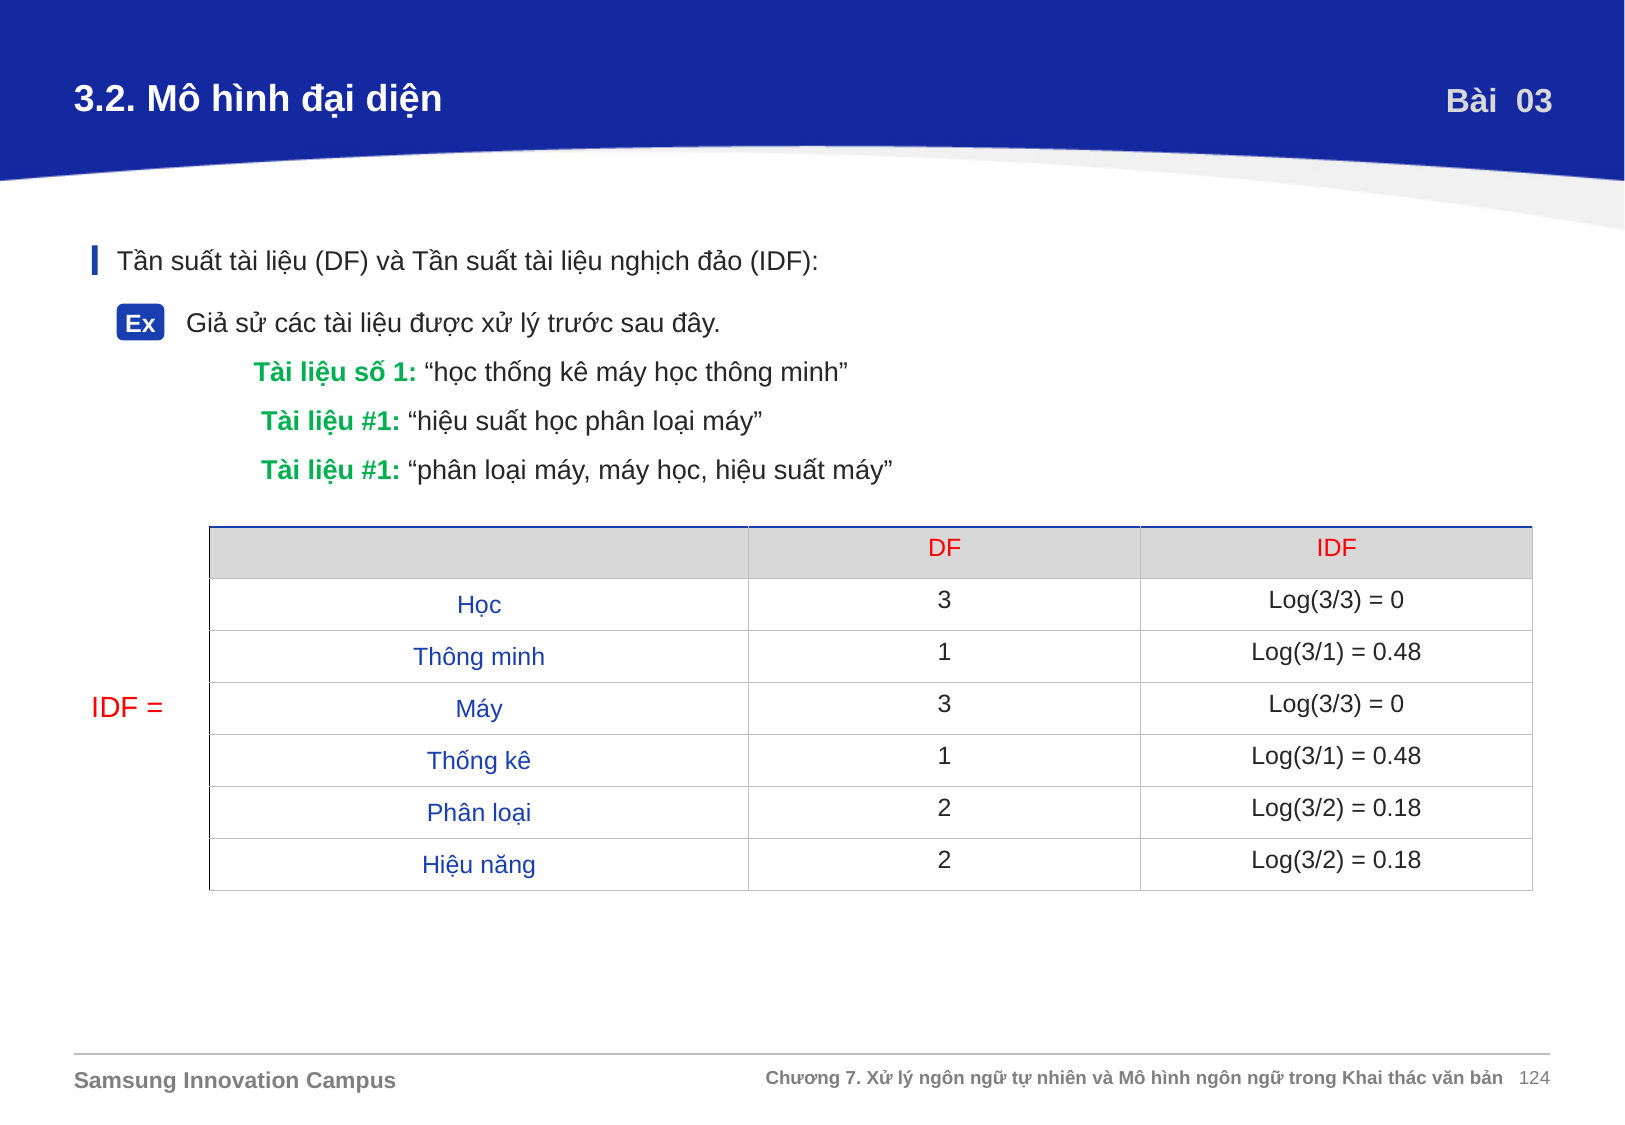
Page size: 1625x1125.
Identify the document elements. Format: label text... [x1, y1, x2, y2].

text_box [91, 243, 1533, 277]
table_cell Thông minh [210, 631, 748, 682]
table_header IDF [1141, 528, 1532, 578]
table_cell Log(3/3) = 0 [1141, 579, 1532, 630]
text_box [73, 73, 1554, 120]
table_cell Thống kê [210, 735, 748, 786]
picture [0, 0, 1625, 1125]
table_cell Máy [210, 683, 748, 734]
table_cell Log(3/3) = 0 [1141, 683, 1532, 734]
table_cell Phân loại [210, 787, 748, 838]
table_cell Log(3/2) = 0.18 [1141, 787, 1532, 838]
table_cell Log(3/1) = 0.48 [1141, 631, 1532, 682]
table_cell 1 [749, 631, 1140, 682]
table_cell 2 [749, 839, 1140, 890]
text_box Giả sử các tài liệu được xử lý trước sau đây. Tài liệu số 1: “học thống kê máy học thông minh” Tài liệu #1: “hiệu suất học phân loại máy” Tài liệu #1: “phân loại máy, máy học, hiệu suất máy” [186, 293, 1603, 498]
text_box IDF = [91, 688, 186, 724]
table_cell 3 [749, 579, 1140, 630]
table_cell Hiệu năng [210, 839, 748, 890]
table_cell Học [210, 579, 748, 630]
table_cell 2 [749, 787, 1140, 838]
table_cell Log(3/2) = 0.18 [1141, 839, 1532, 890]
table_header [210, 528, 748, 578]
table_header DF [749, 528, 1140, 578]
text_box Ex [116, 303, 165, 341]
table_cell 3 [749, 683, 1140, 734]
table_cell 1 [749, 735, 1140, 786]
table_cell Log(3/1) = 0.48 [1141, 735, 1532, 786]
